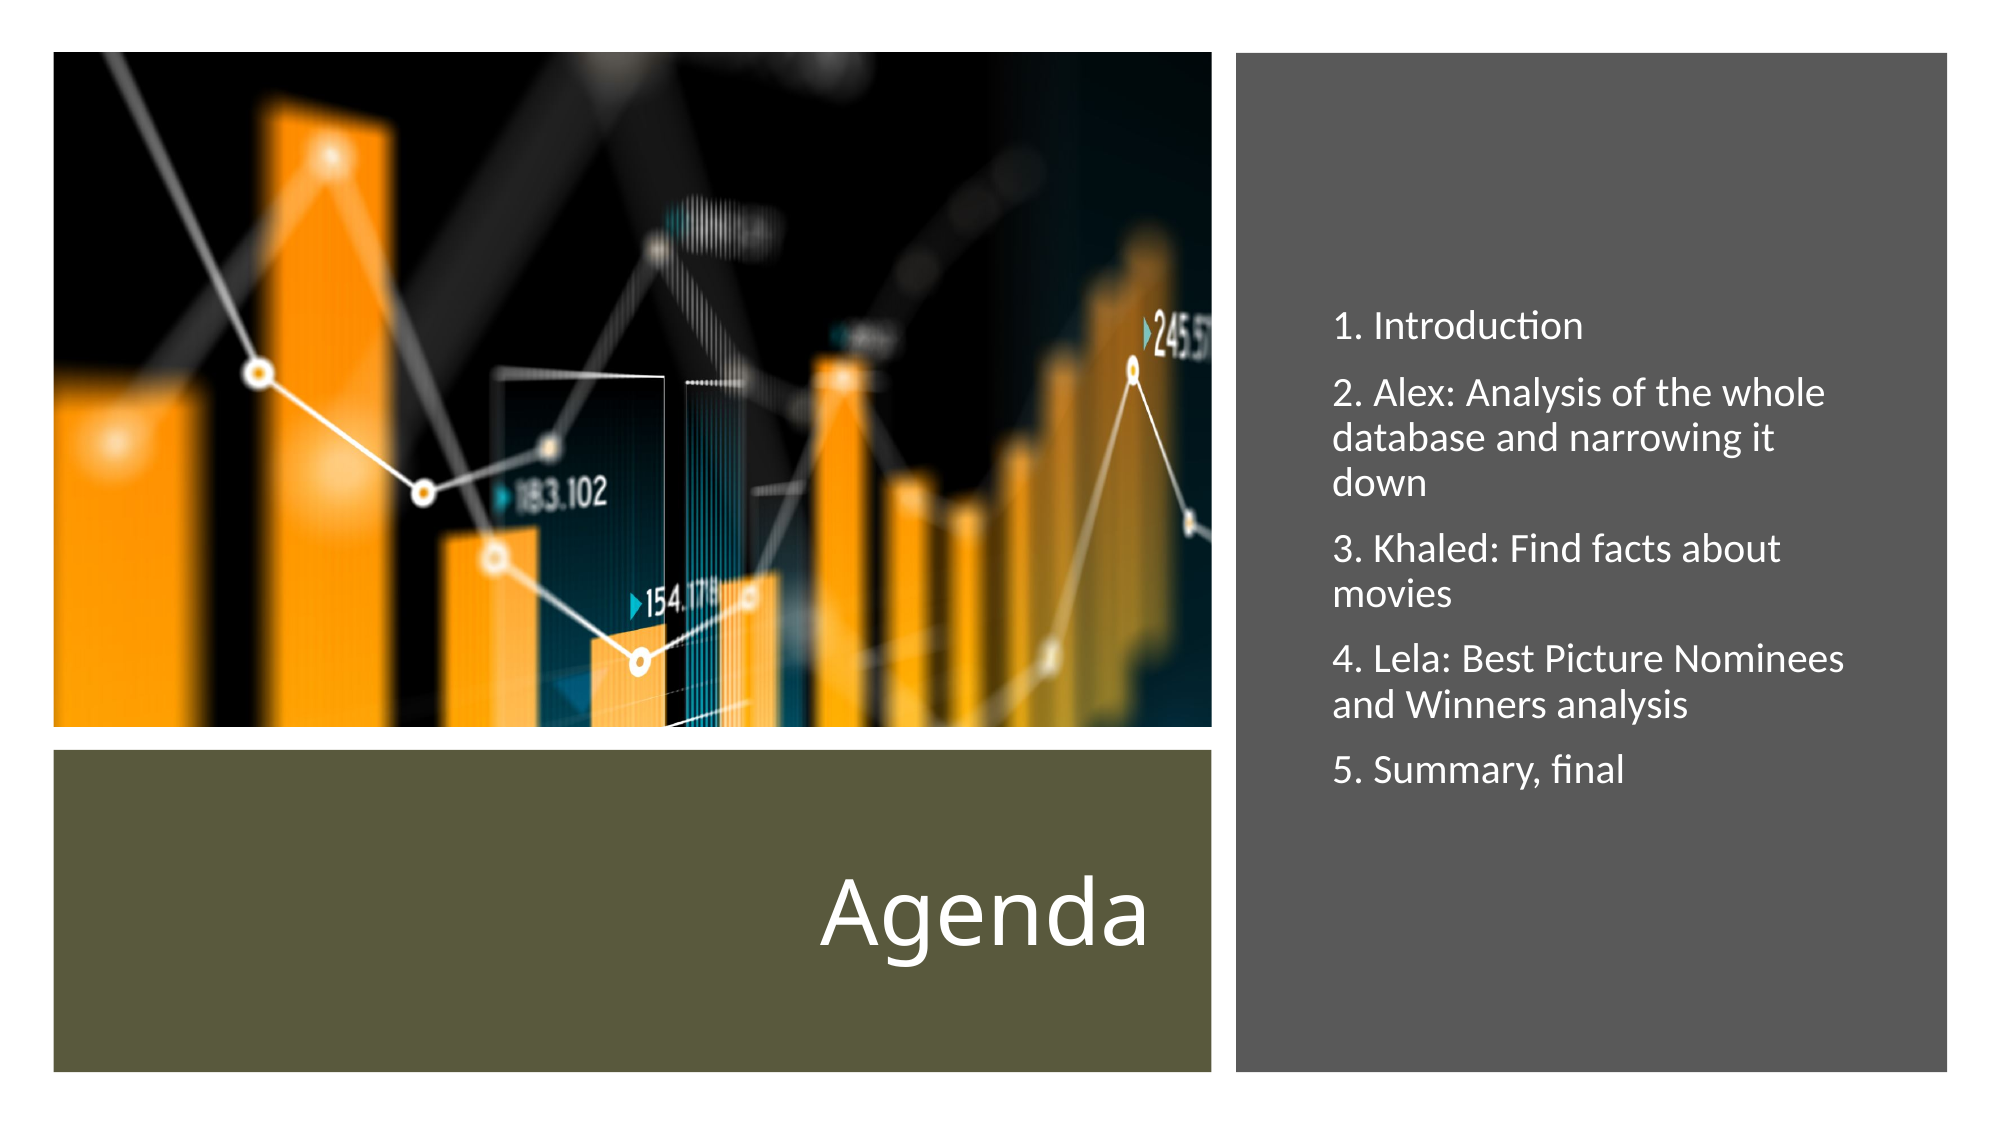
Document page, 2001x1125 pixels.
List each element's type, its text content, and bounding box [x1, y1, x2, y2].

title Agenda [85, 782, 1168, 1049]
picture [53, 52, 1212, 727]
text_box [53, 749, 1212, 1073]
list 1. Introduction 2. Alex: Analysis of the whole database and narrowing it down 3. Khaled: Find facts about movies 4. Lela: Best Picture Nominees and Winners analysis 5. Summary, final [1317, 150, 1879, 947]
text_box [1235, 52, 1948, 1073]
